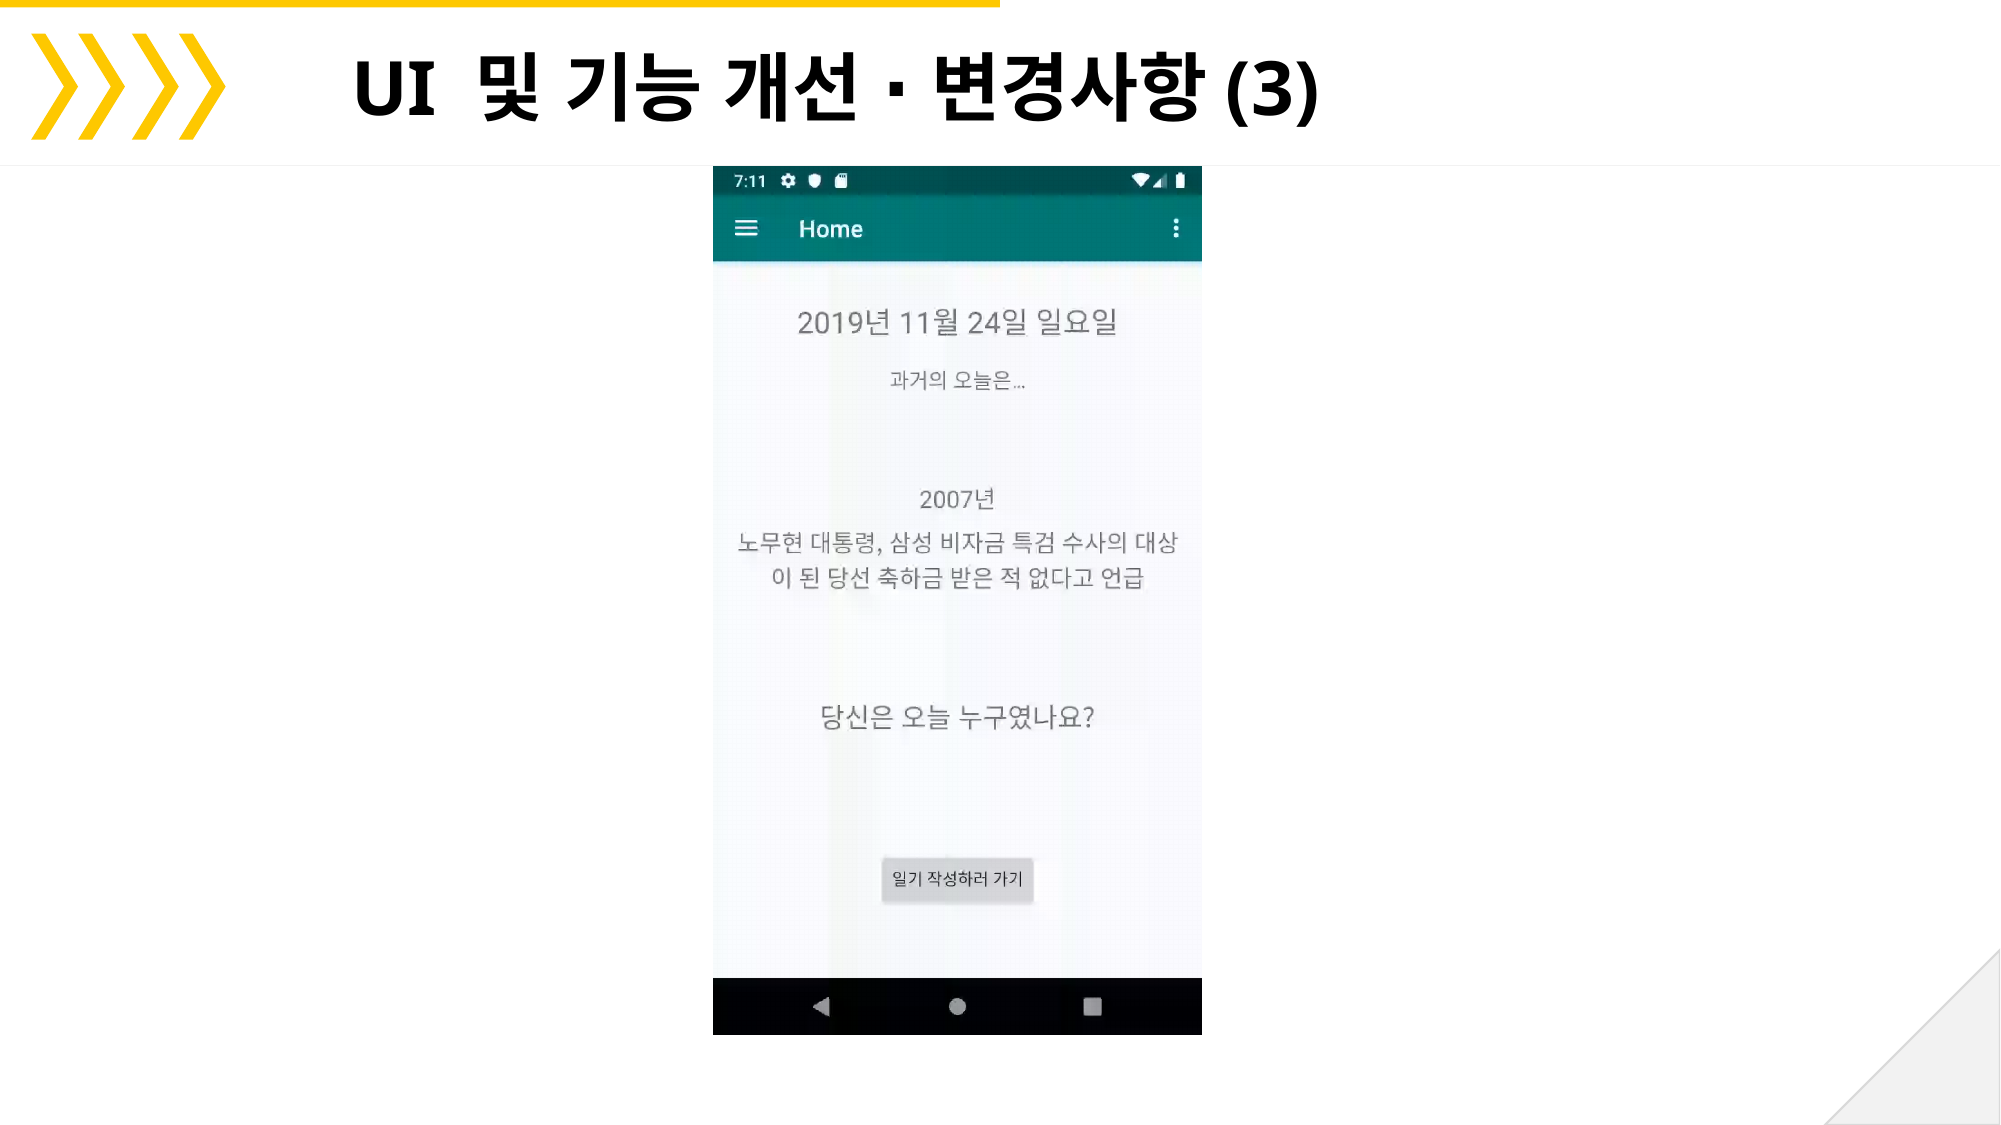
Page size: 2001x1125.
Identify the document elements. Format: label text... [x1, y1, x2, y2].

text_box [0, 0, 1001, 8]
text_box UI 및 기능 개선 ∙ 변경사항(3) [336, 33, 1335, 139]
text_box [131, 33, 226, 140]
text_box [31, 33, 125, 140]
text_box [712, 165, 1202, 1036]
